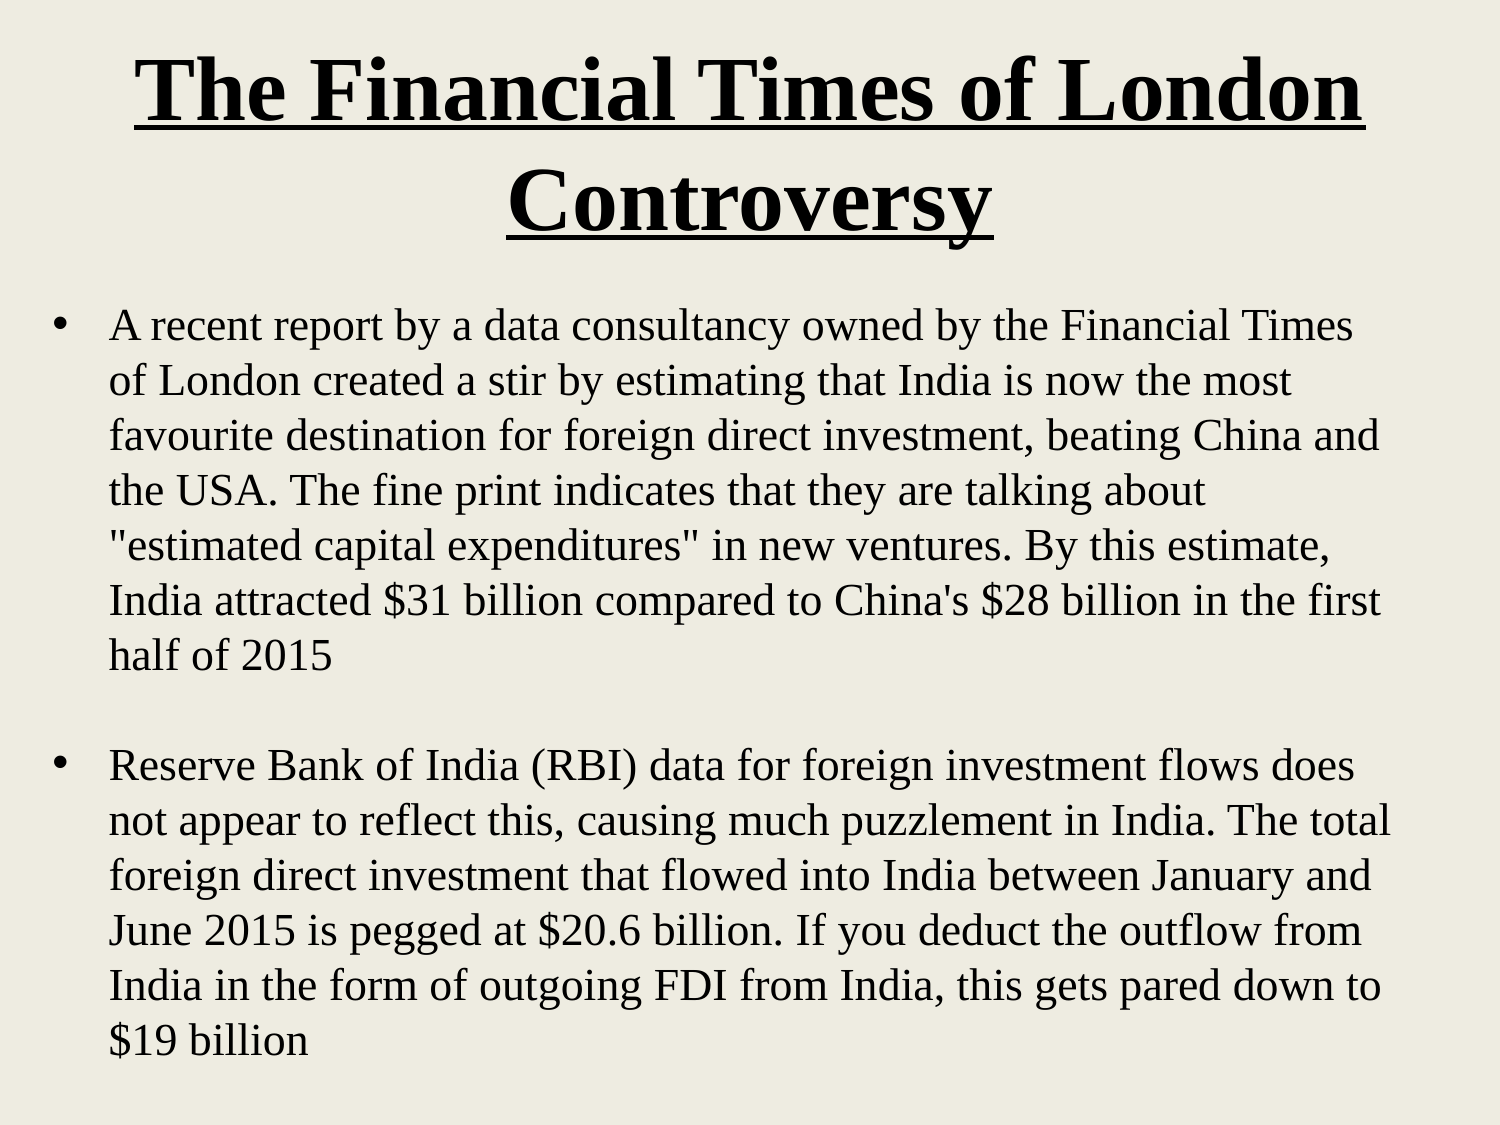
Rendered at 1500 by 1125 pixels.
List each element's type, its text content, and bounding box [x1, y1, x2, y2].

text_box A recent report by a data consultancy owned by the Financial Times of London created a stir by estimating that India is now the most favourite destination for foreign direct investment, beating China and the USA. The fine print indicates that they are talking about "estimated capital expenditures" in new ventures. By this estimate, India attracted $31 billion compared to China's $28 billion in the first half of 2015 Reserve Bank of India (RBI) data for foreign investment flows does not appear to reflect this, causing much puzzlement in India. The total foreign direct investment that flowed into India between January and June 2015 is pegged at $20.6 billion. If you deduct the outflow from India in the form of outgoing FDI from India, this gets pared down to $19 billion [37, 287, 1413, 1103]
text_box The Financial Times of London Controversy [75, 45, 1425, 233]
